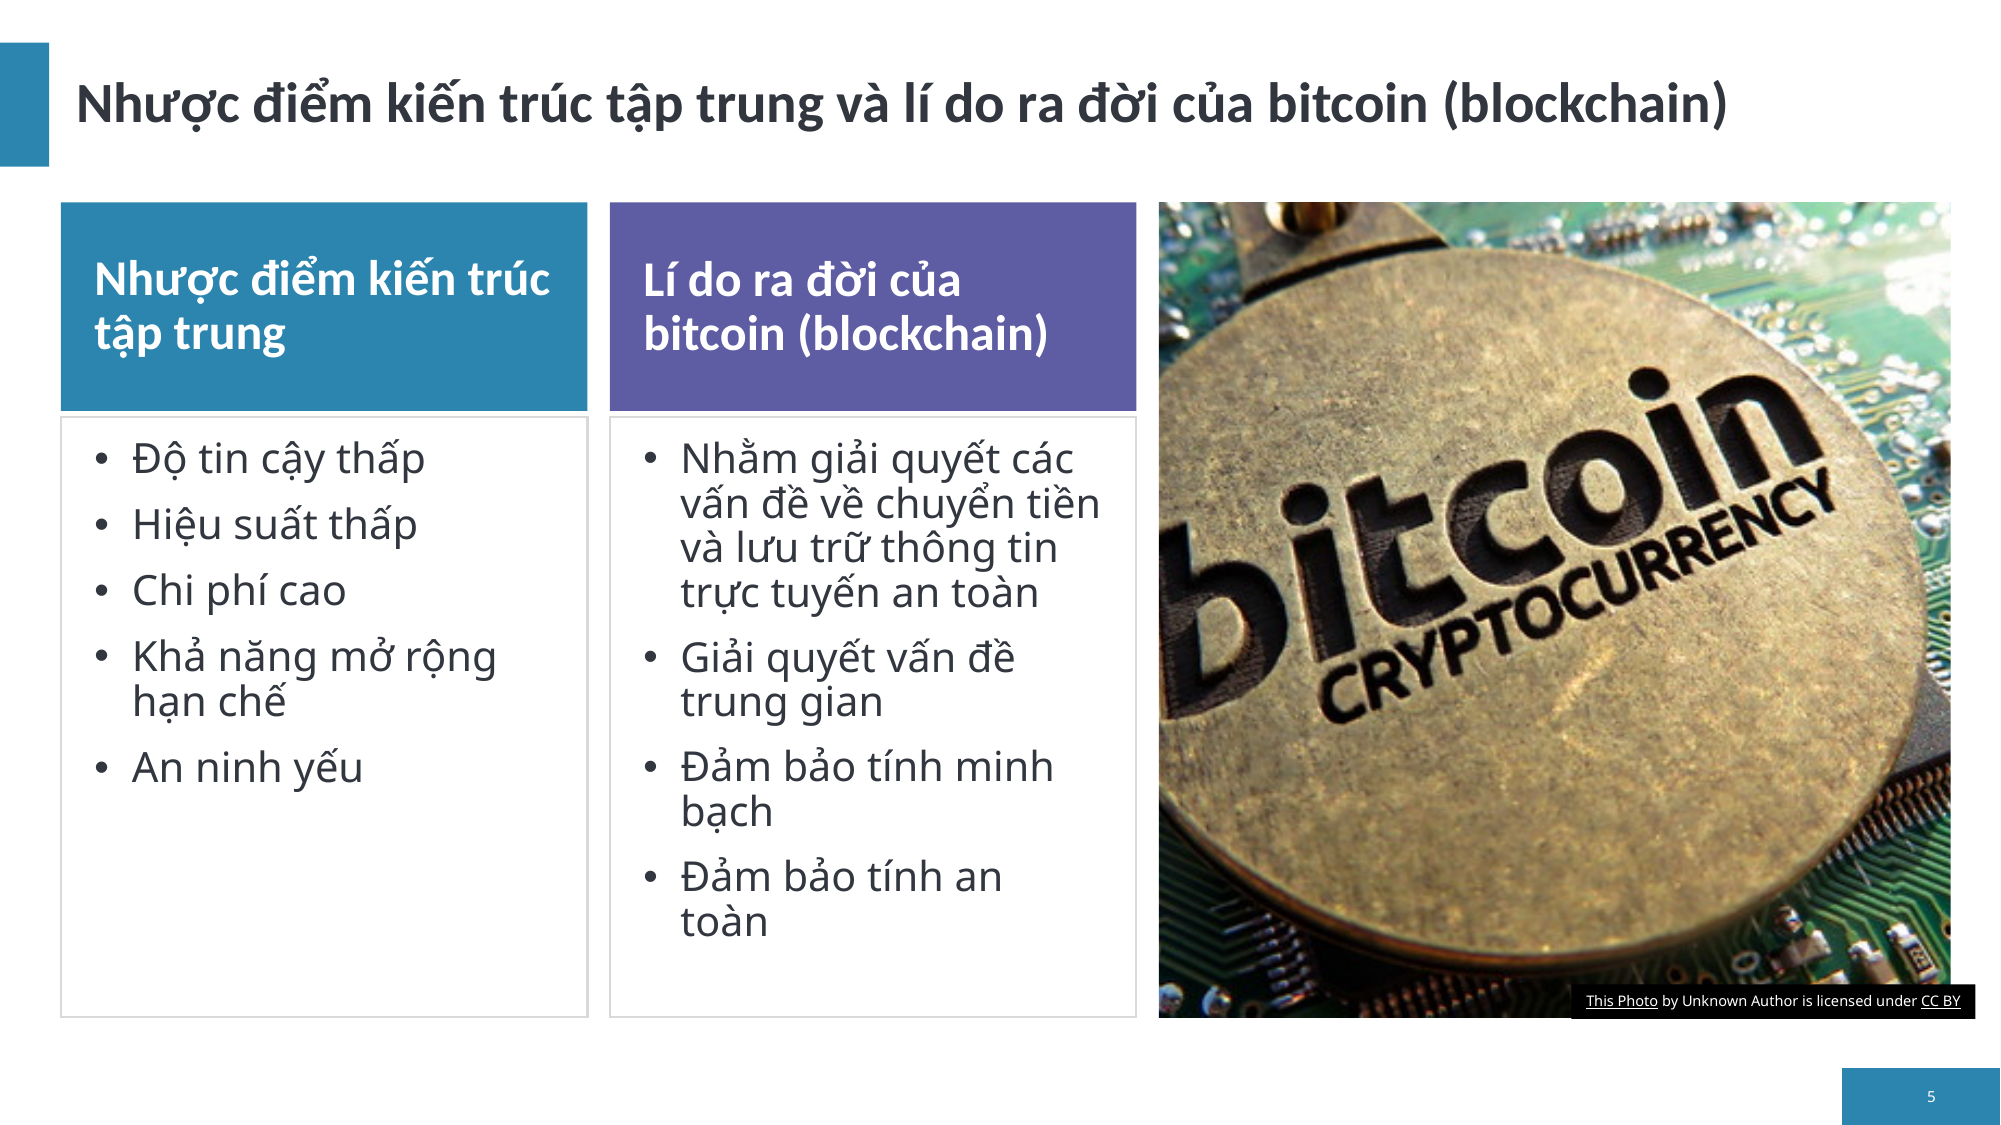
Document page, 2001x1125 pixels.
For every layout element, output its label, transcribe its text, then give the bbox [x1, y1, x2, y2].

list Độ tin cậy thấp Hiệu suất thấp Chi phí cao Khả năng mở rộng hạn chế An ninh yếu [79, 430, 570, 997]
slide_number 5 [1889, 1079, 1951, 1114]
title Nhược điểm kiến trúc tập trung và lí do ra đời của bitcoin (blockchain) [60, 42, 1951, 167]
picture [1158, 202, 1951, 1018]
list Nhằm giải quyết các vấn đề về chuyển tiền và lưu trữ thông tin trực tuyến an toàn Giải quyết vấn đề trung gian Đảm bảo tính minh bạch Đảm bảo tính an toàn [628, 430, 1118, 997]
text_box This Photo by Unknown Author is licensed under CC BY [1571, 984, 1976, 1019]
list Nhược điểm kiến trúc tập trung [79, 218, 570, 395]
list Lí do ra đời của bitcoin (blockchain) [628, 218, 1118, 395]
